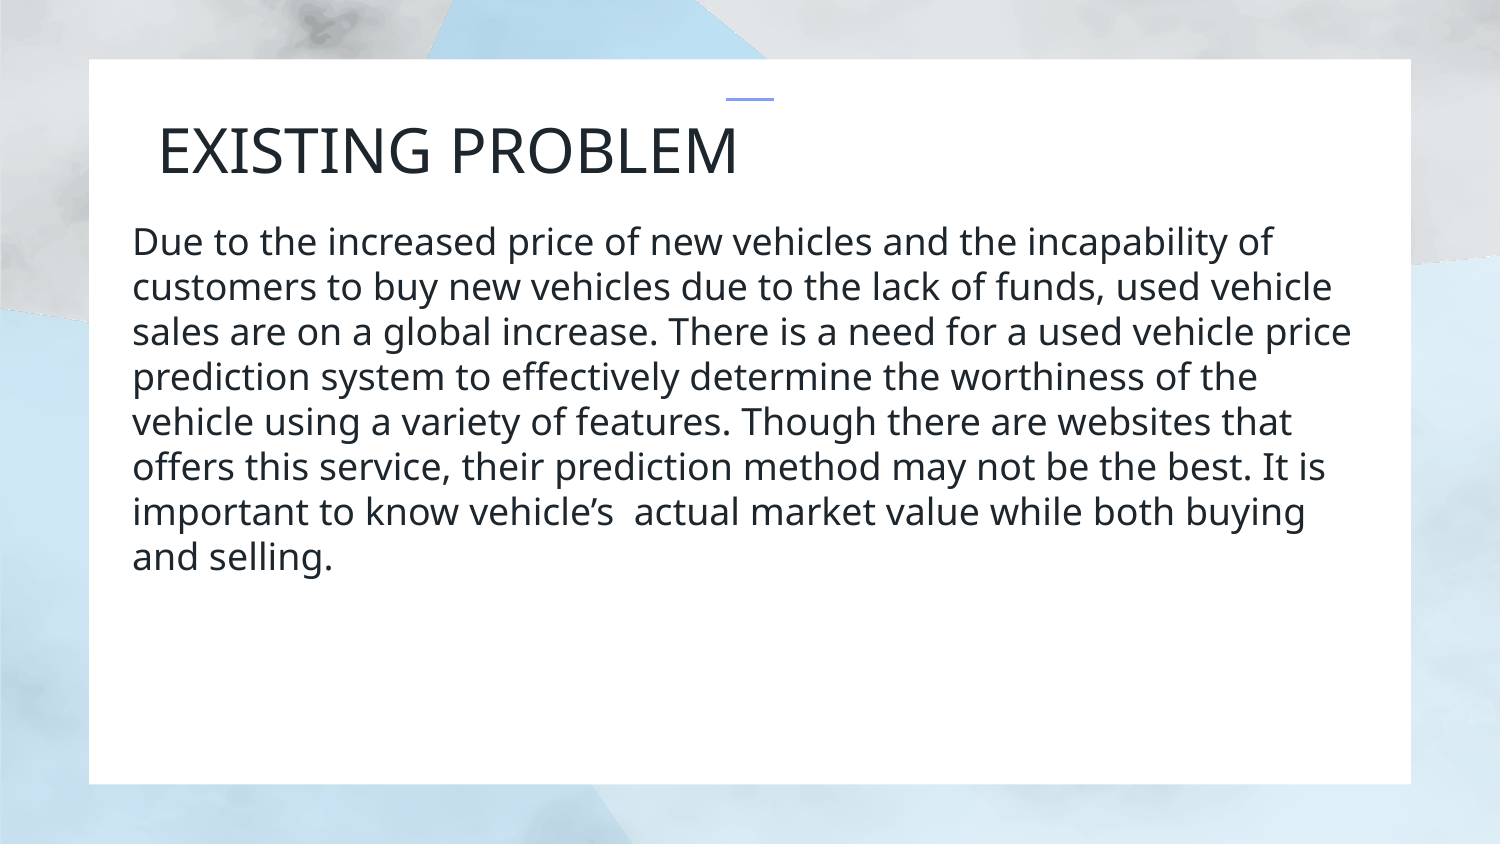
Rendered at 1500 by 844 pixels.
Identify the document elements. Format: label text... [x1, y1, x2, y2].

list Due to the increased price of new vehicles and the incapability of customers to buy new vehicles due to the lack of funds, used vehicle sales are on a global increase. There is a need for a used vehicle price prediction system to effectively determine the worthiness of the vehicle using a variety of features. Though there are websites that offers this service, their prediction method may not be the best. It is important to know vehicle’s actual market value while both buying and selling. [116, 203, 1383, 738]
title EXISTING PROBLEM [142, 96, 996, 183]
picture [0, 0, 1500, 844]
